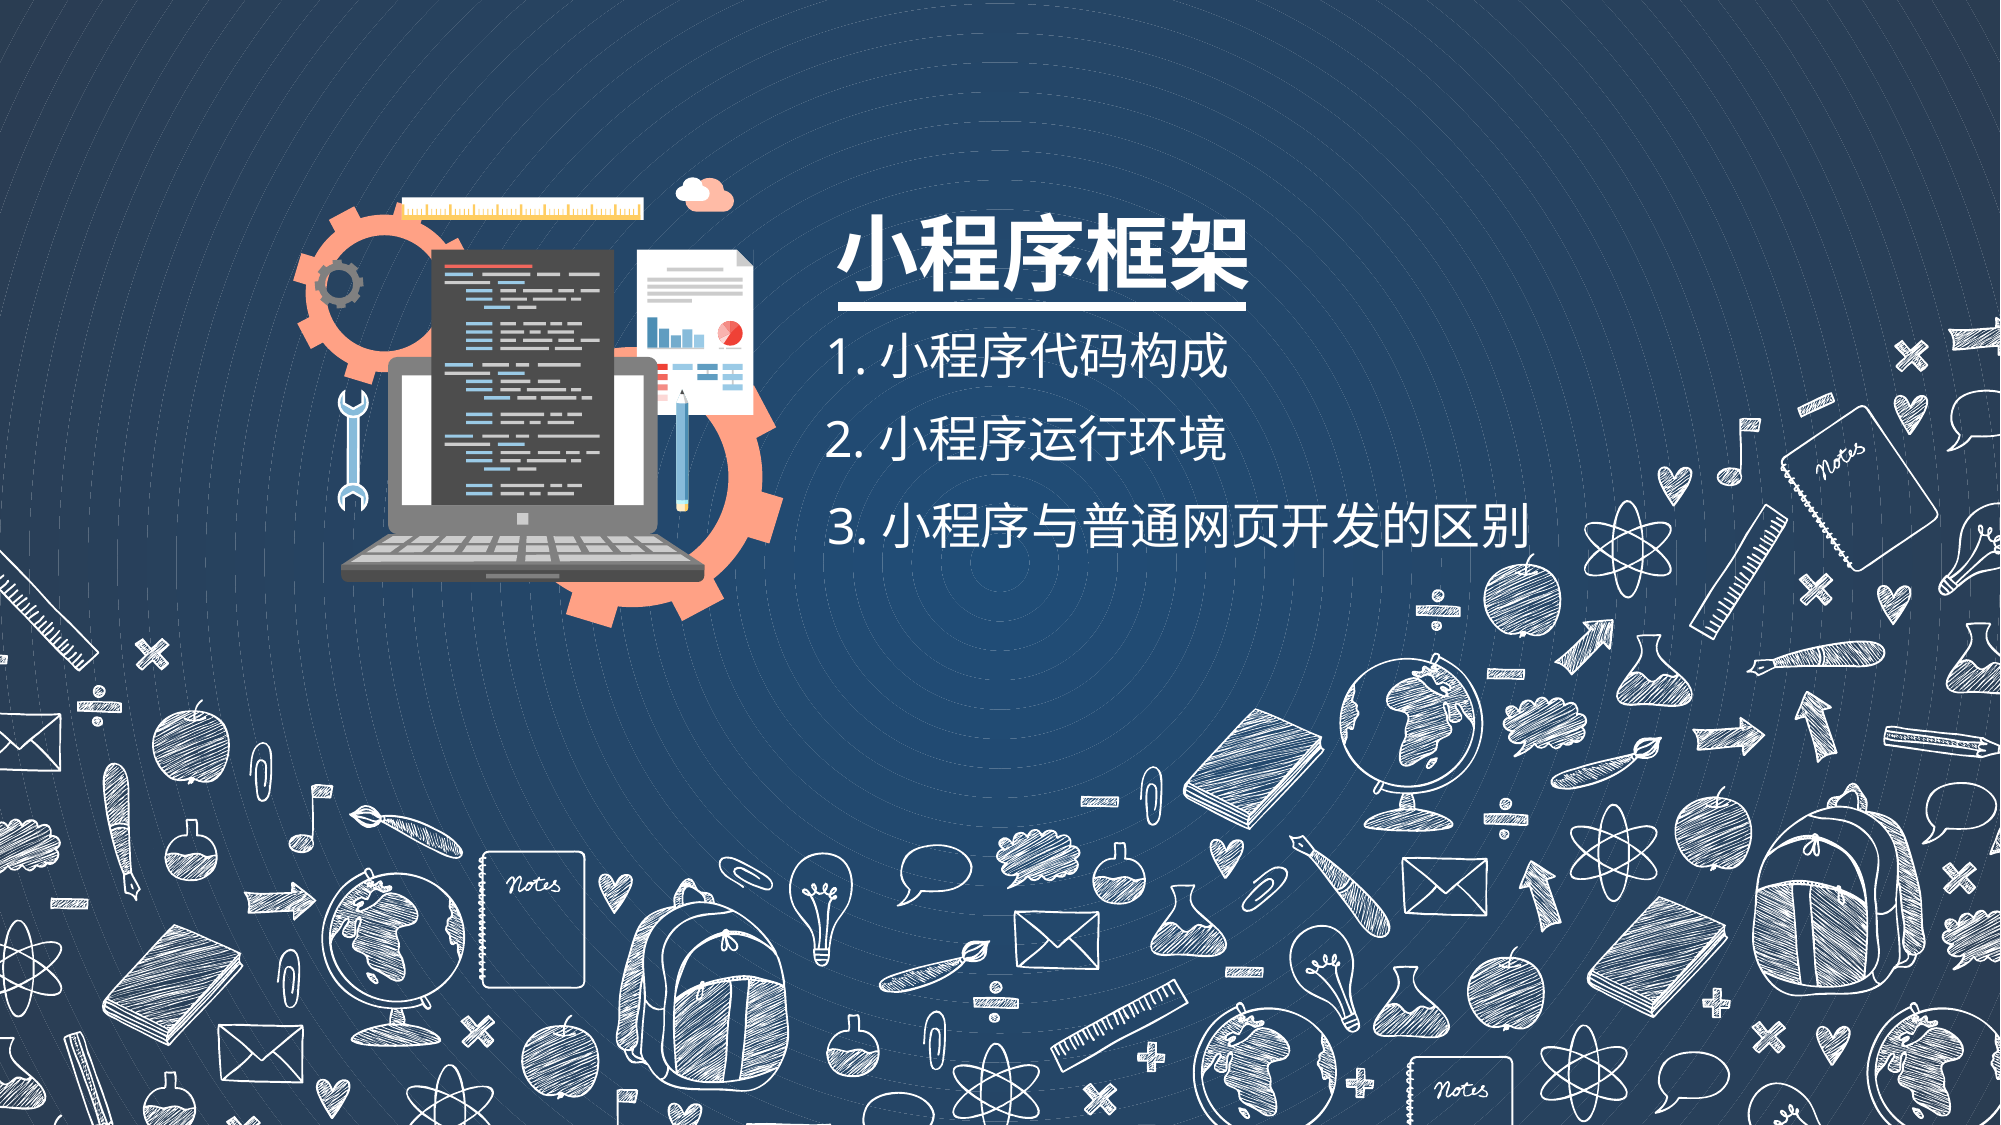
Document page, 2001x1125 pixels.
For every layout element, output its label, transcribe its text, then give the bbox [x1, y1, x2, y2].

text_box 小程序框架 [820, 193, 1267, 309]
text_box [0, 316, 2000, 1125]
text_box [293, 177, 784, 628]
text_box [838, 302, 1246, 311]
